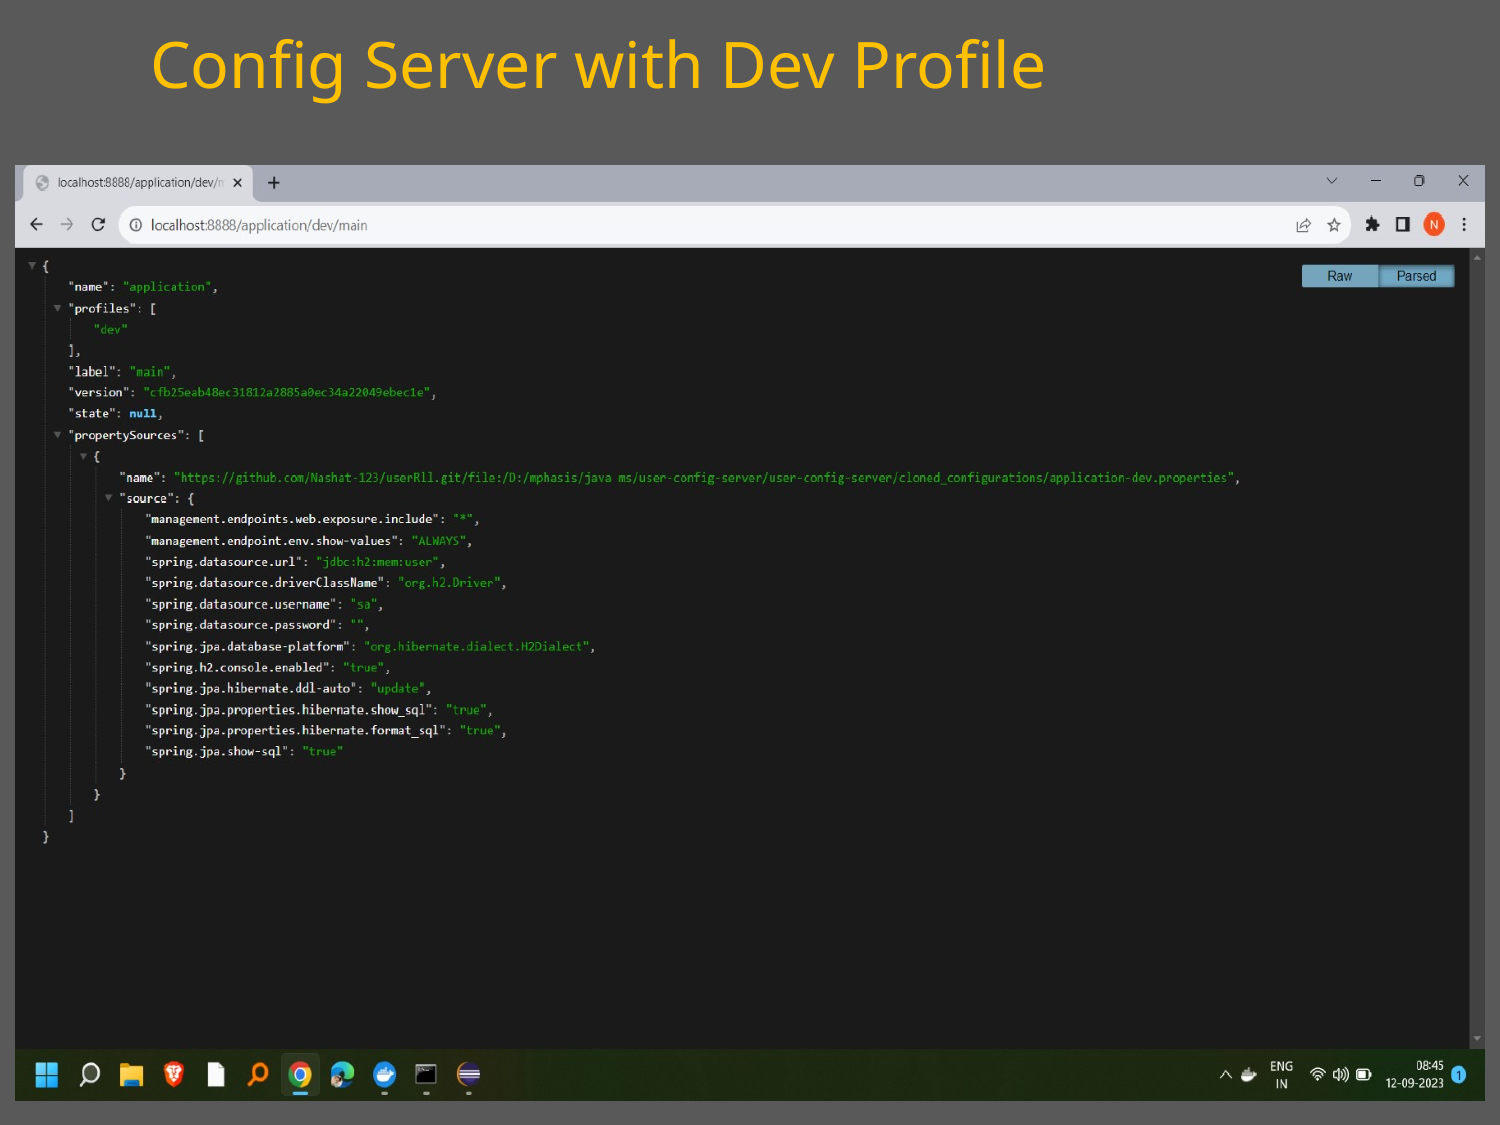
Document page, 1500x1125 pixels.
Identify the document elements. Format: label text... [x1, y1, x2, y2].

title Config Server with Dev Profile [135, 24, 1430, 111]
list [15, 165, 1485, 1101]
